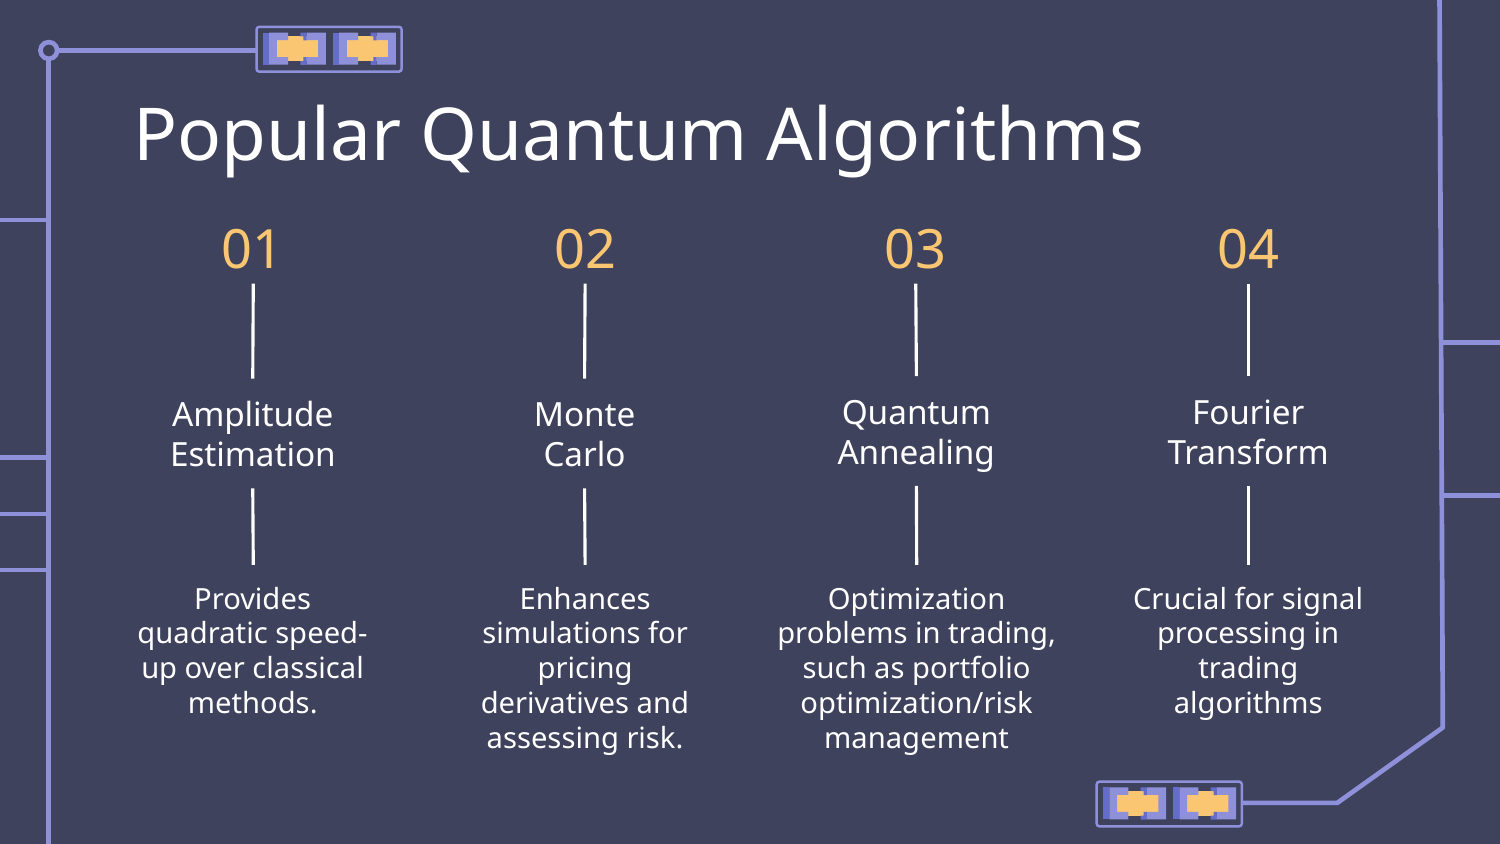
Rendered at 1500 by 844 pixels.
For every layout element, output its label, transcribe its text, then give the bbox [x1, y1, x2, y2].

text_box Monte Carlo [486, 378, 684, 489]
text_box 01 [197, 209, 308, 284]
text_box Optimization problems in trading, such as portfolio optimization/risk management [752, 564, 1082, 731]
text_box Enhances simulations for pricing derivatives and assessing risk. [450, 564, 720, 731]
text_box 04 [1193, 209, 1304, 284]
text_box Crucial for signal processing in trading algorithms [1113, 564, 1383, 731]
text_box Fourier Transform [1113, 376, 1383, 486]
text_box 02 [530, 209, 641, 284]
text_box Quantum Annealing [781, 376, 1052, 486]
text_box Provides quadratic speed-up over classical methods. [118, 564, 388, 731]
title Popular Quantum Algorithms [118, 72, 1382, 167]
text_box 03 [860, 209, 971, 284]
text_box Amplitude Estimation [154, 378, 352, 489]
